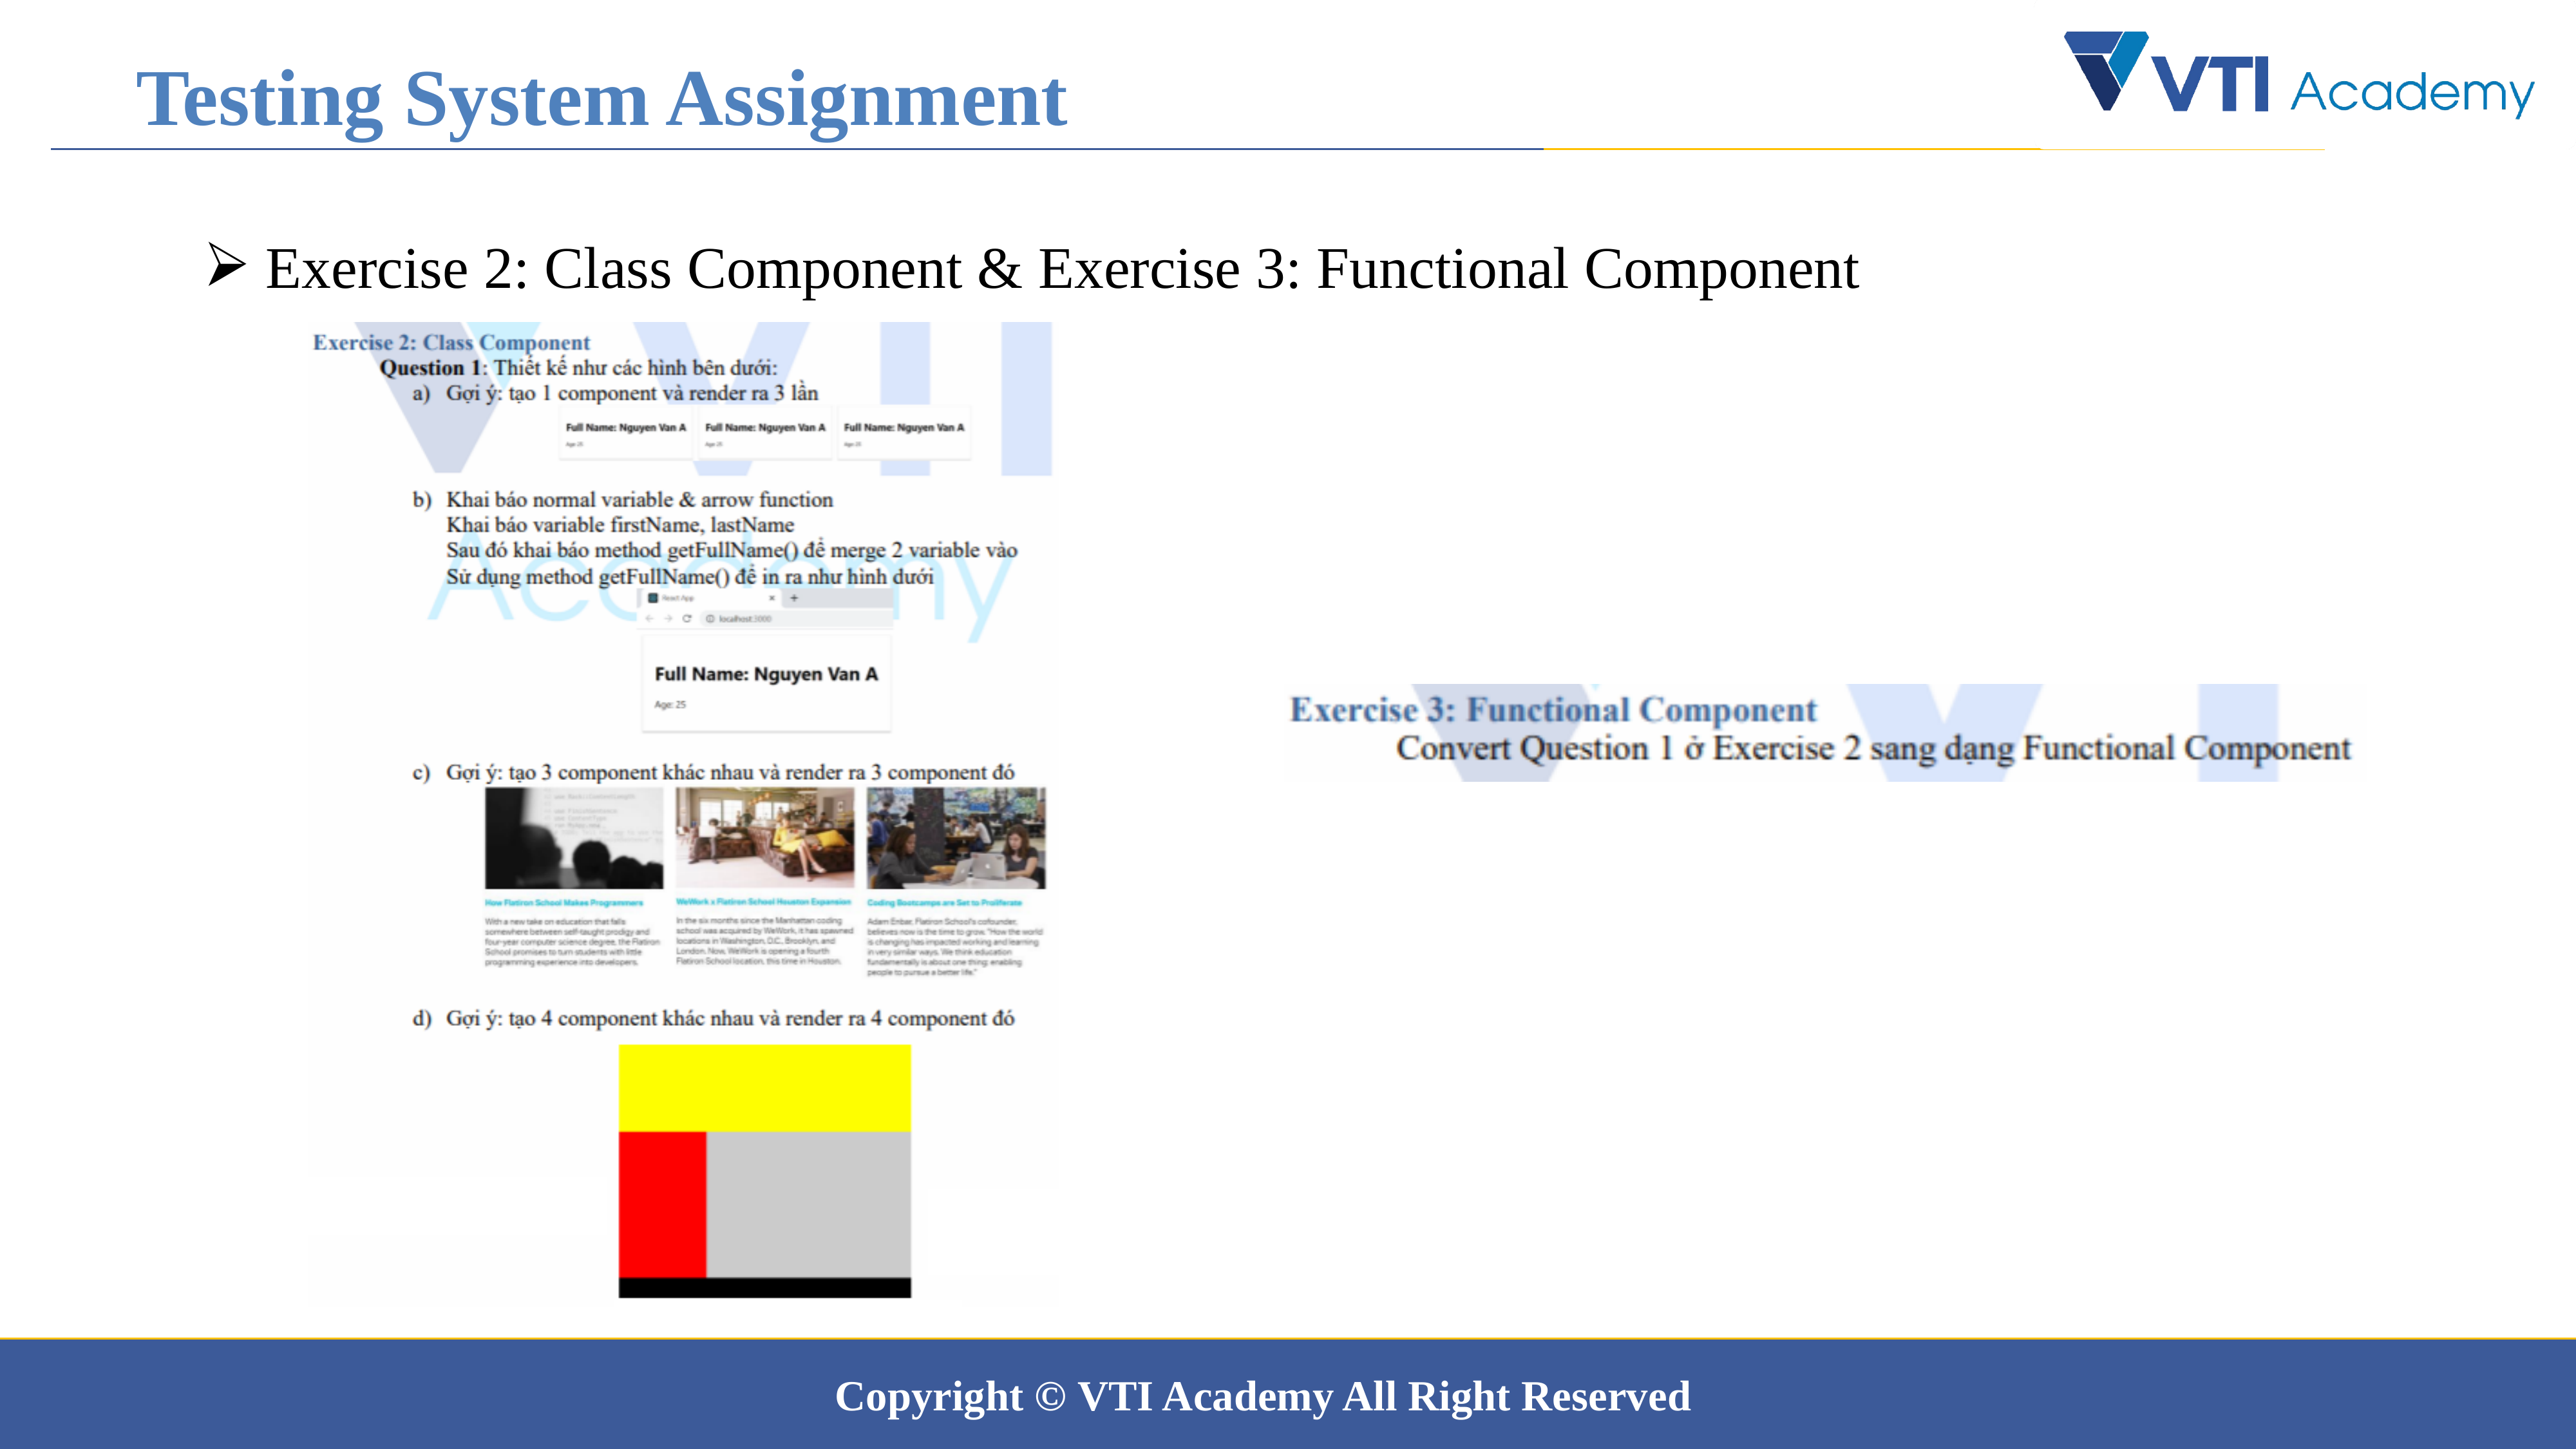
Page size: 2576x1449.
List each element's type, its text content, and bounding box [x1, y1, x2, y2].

text_box Exercise 2: Class Component & Exercise 3: Functional Component [196, 223, 2184, 354]
picture [308, 322, 1059, 1307]
picture [2034, 0, 2576, 149]
picture [1283, 684, 2367, 782]
text_box Testing System Assignment [126, 60, 1240, 126]
